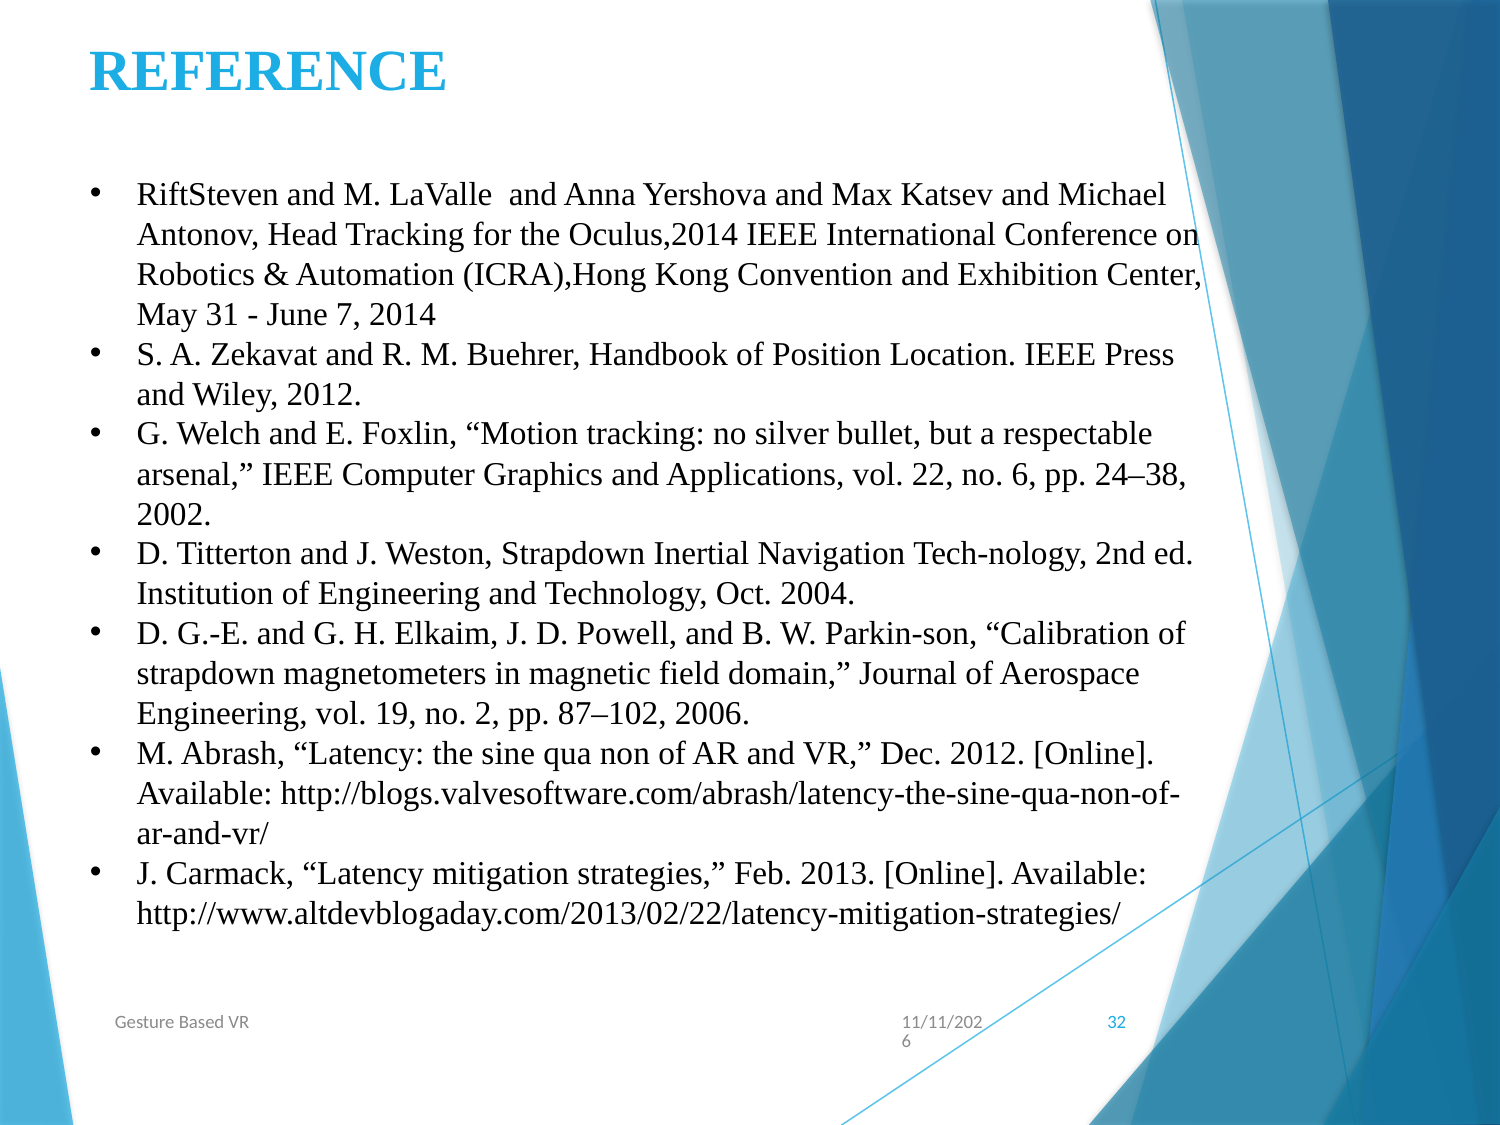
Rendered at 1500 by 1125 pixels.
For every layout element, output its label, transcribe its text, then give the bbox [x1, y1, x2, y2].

footer Gesture Based VR [99, 991, 859, 1051]
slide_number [886, 991, 999, 1051]
slide_number 32 [1057, 991, 1142, 1051]
text_box REFERENCE RiftSteven and M. LaValle and Anna Yershova and Max Katsev and Michael Antonov, Head Tracking for the Oculus,2014 IEEE International Conference on Robotics & Automation (ICRA),Hong Kong Convention and Exhibition Center, May 31 - June 7, 2014 S. A. Zekavat and R. M. Buehrer, Handbook of Position Location. IEEE Press and Wiley, 2012. G. Welch and E. Foxlin, “Motion tracking: no silver bullet, but a respectable arsenal,” IEEE Computer Graphics and Applications, vol. 22, no. 6, pp. 24–38, 2002. D. Titterton and J. Weston, Strapdown Inertial Navigation Tech-nology, 2nd ed. Institution of Engineering and Technology, Oct. 2004. D. G.-E. and G. H. Elkaim, J. D. Powell, and B. W. Parkin-son, “Calibration of strapdown magnetometers in magnetic field domain,” Journal of Aerospace Engineering, vol. 19, no. 2, pp. 87–102, 2006. M. Abrash, “Latency: the sine qua non of AR and VR,” Dec. 2012. [Online]. Available: http://blogs.valvesoftware.com/abrash/latency-the-sine-qua-non-of-ar-and-vr/ J. Carmack, “Latency mitigation strategies,” Feb. 2013. [Online]. Available: http://www.altdevblogaday.com/2013/02/22/latency-mitigation-strategies/ [75, 24, 1225, 979]
